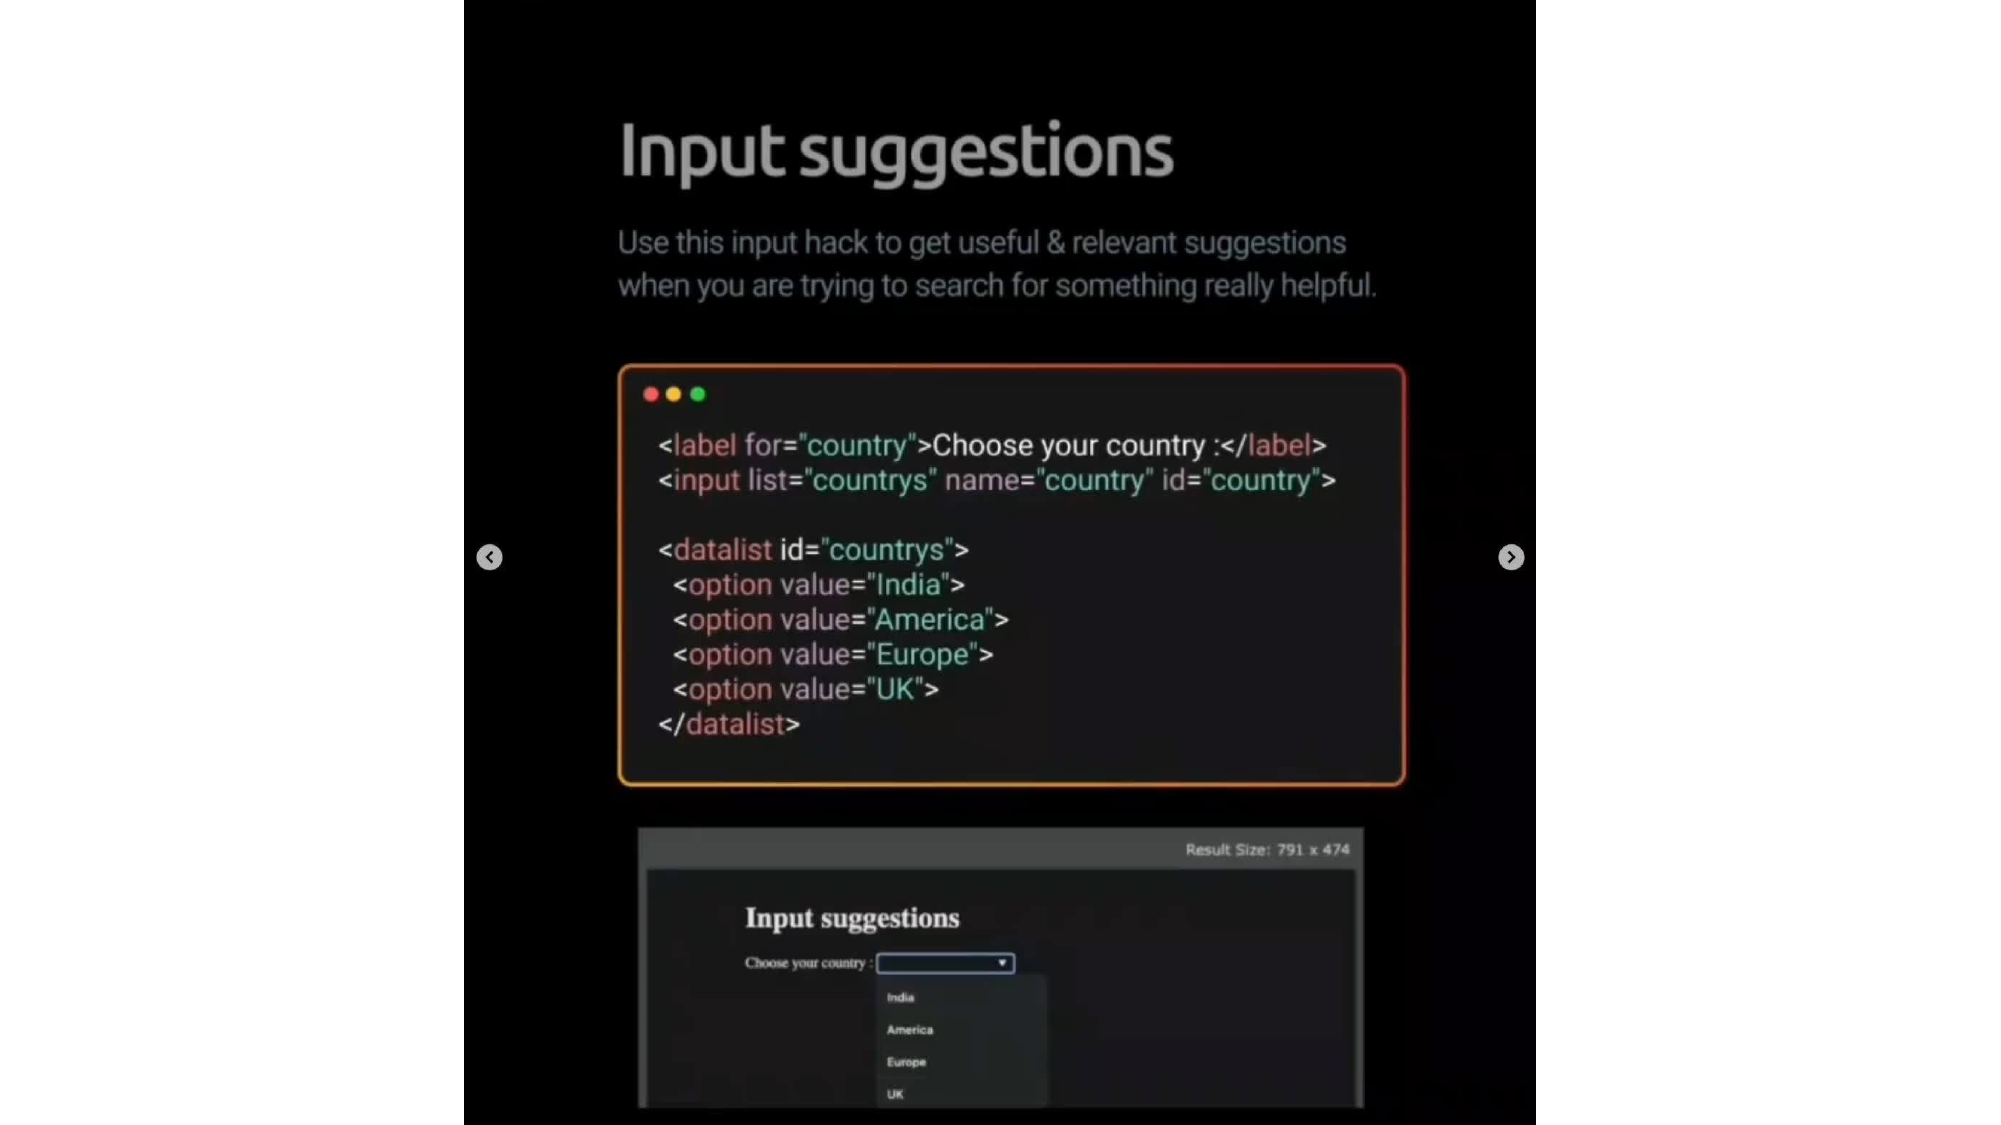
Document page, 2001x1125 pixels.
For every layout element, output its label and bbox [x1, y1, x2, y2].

picture [463, 0, 1537, 1125]
